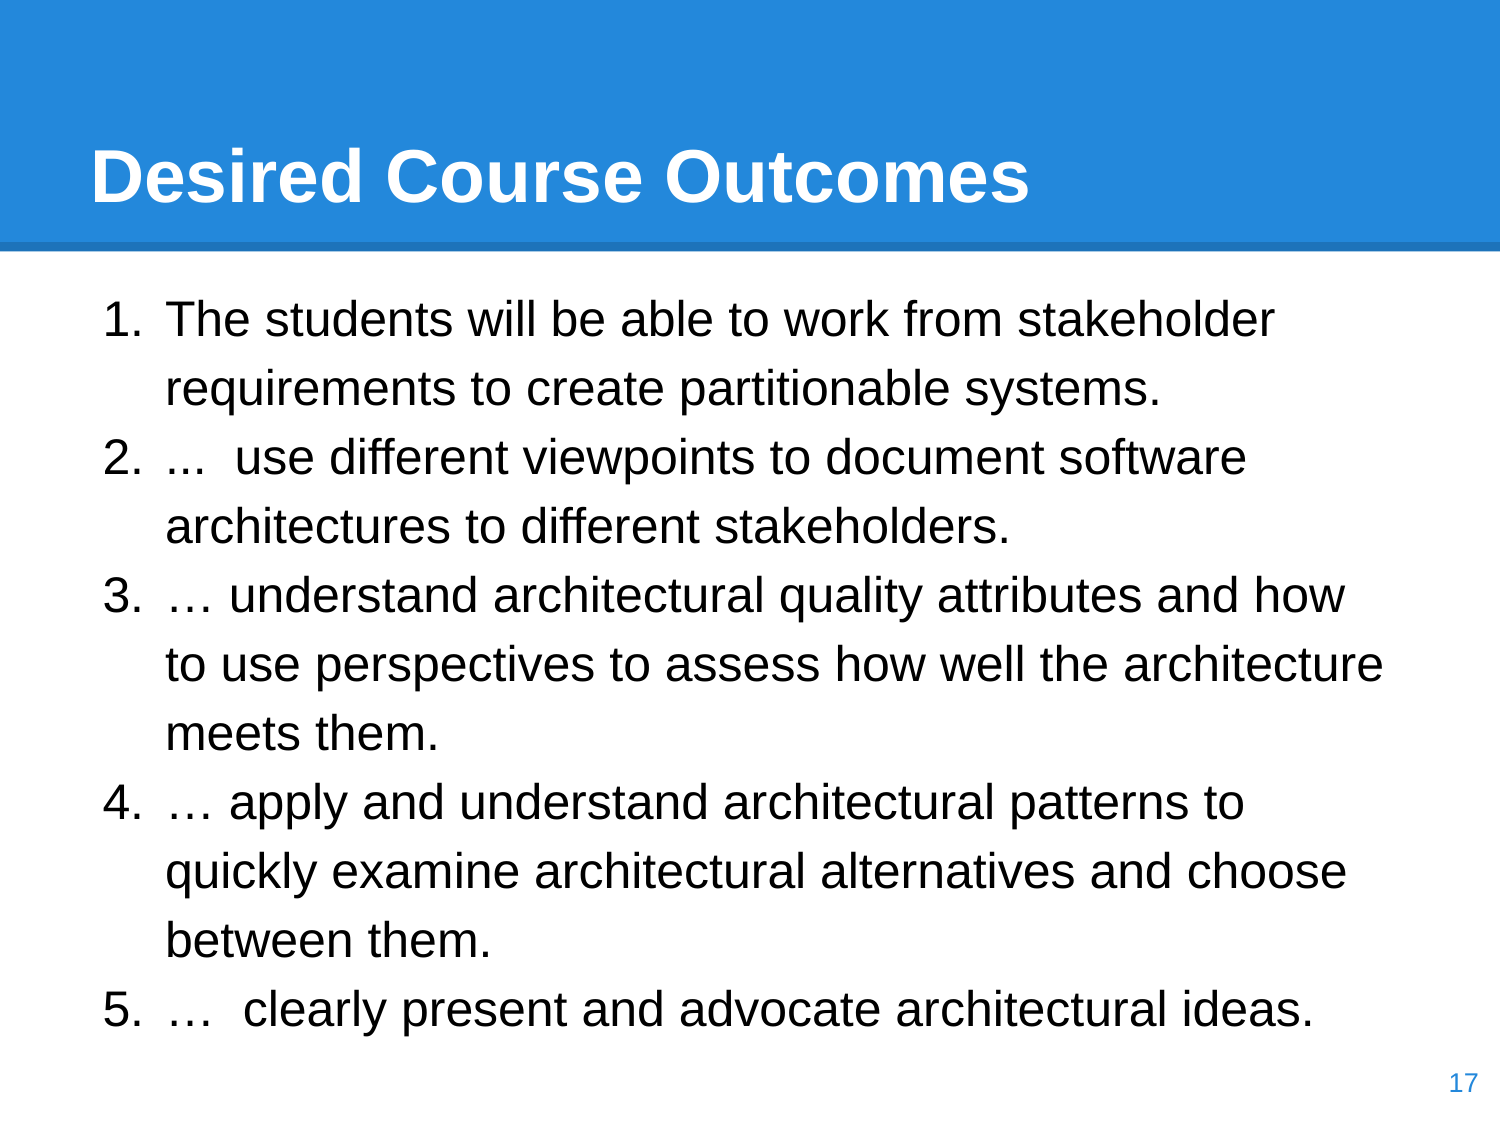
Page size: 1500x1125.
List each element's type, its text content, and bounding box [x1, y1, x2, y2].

list The students will be able to work from stakeholder requirements to create partitionable systems. ... use different viewpoints to document software architectures to different stakeholders. … understand architectural quality attributes and how to use perspectives to assess how well the architecture meets them. … apply and understand architectural patterns to quickly examine architectural alternatives and choose between them. … clearly present and advocate architectural ideas. [75, 262, 1413, 1078]
slide_number ‹#› [1403, 1038, 1494, 1125]
title Desired Course Outcomes [75, 45, 1425, 233]
